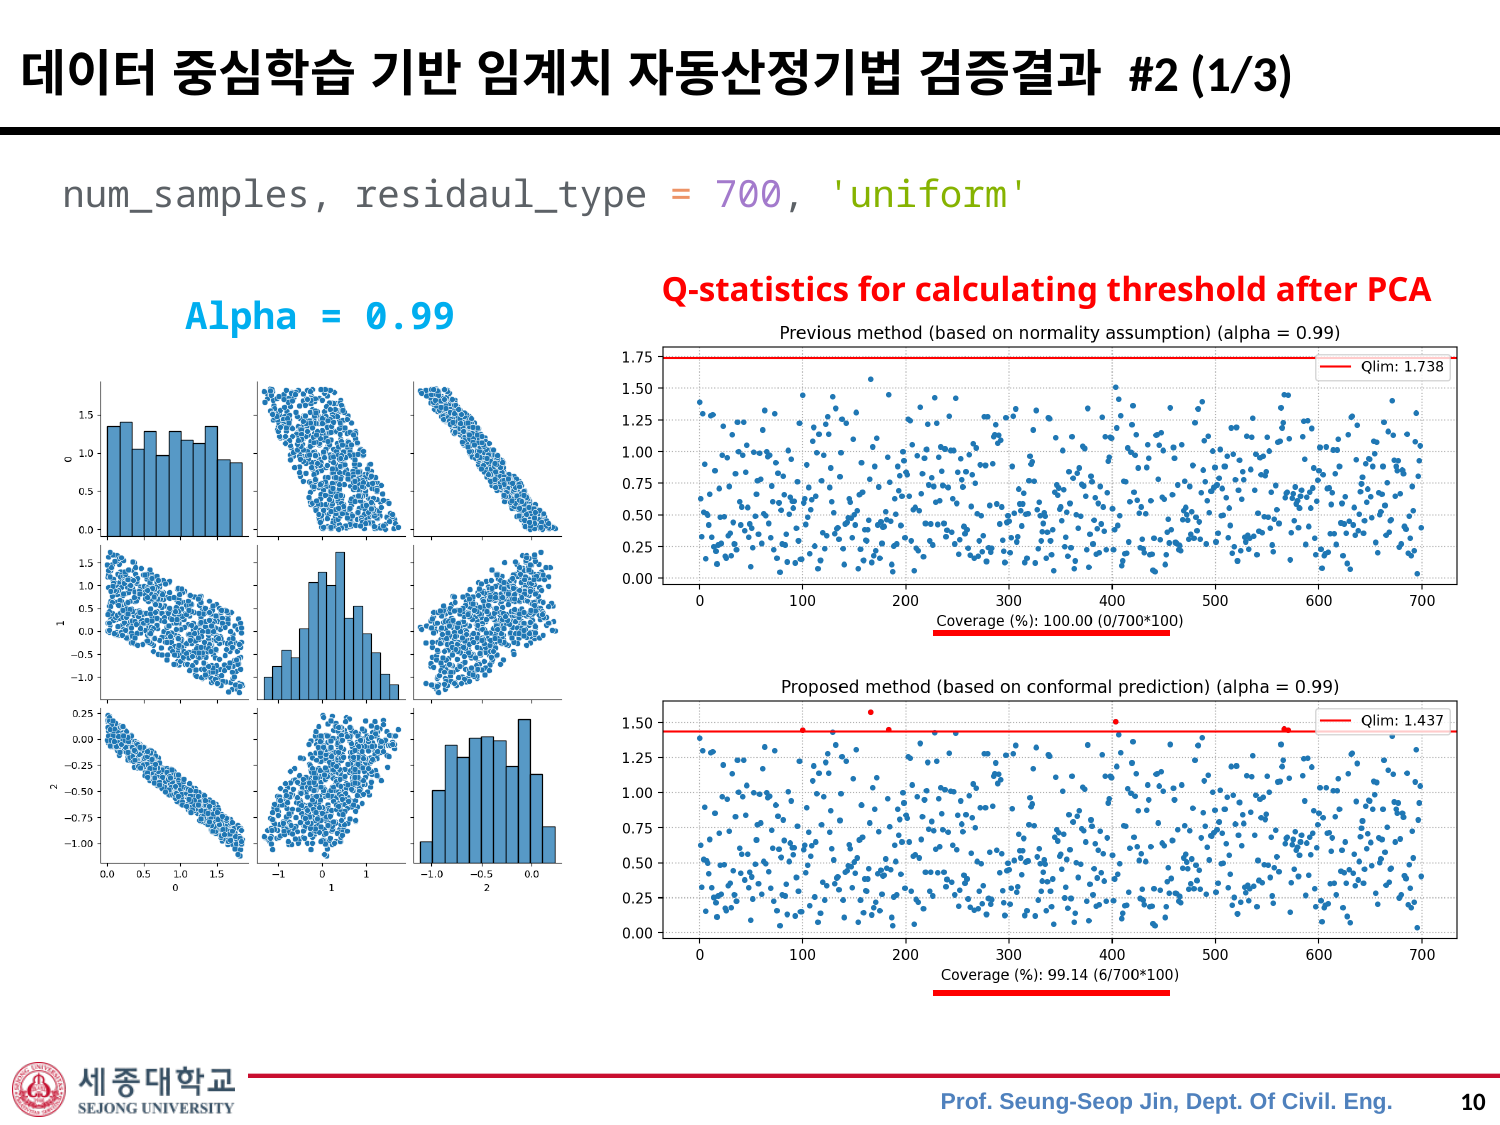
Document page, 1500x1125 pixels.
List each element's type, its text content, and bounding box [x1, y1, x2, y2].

text_box Alpha = 0.99 [124, 284, 516, 345]
picture [12, 1062, 235, 1117]
picture [610, 314, 1467, 639]
text_box Q-statistics for calculating threshold after PCA [646, 260, 1448, 313]
picture [42, 374, 569, 900]
text_box num_samples, residaul_type = 700, 'uniform' [47, 162, 1500, 223]
text_box 데이터 중심학습 기반 임계치 자동산정기법 검증결과 #2 (1/3) [5, 24, 1469, 119]
picture [610, 669, 1467, 994]
